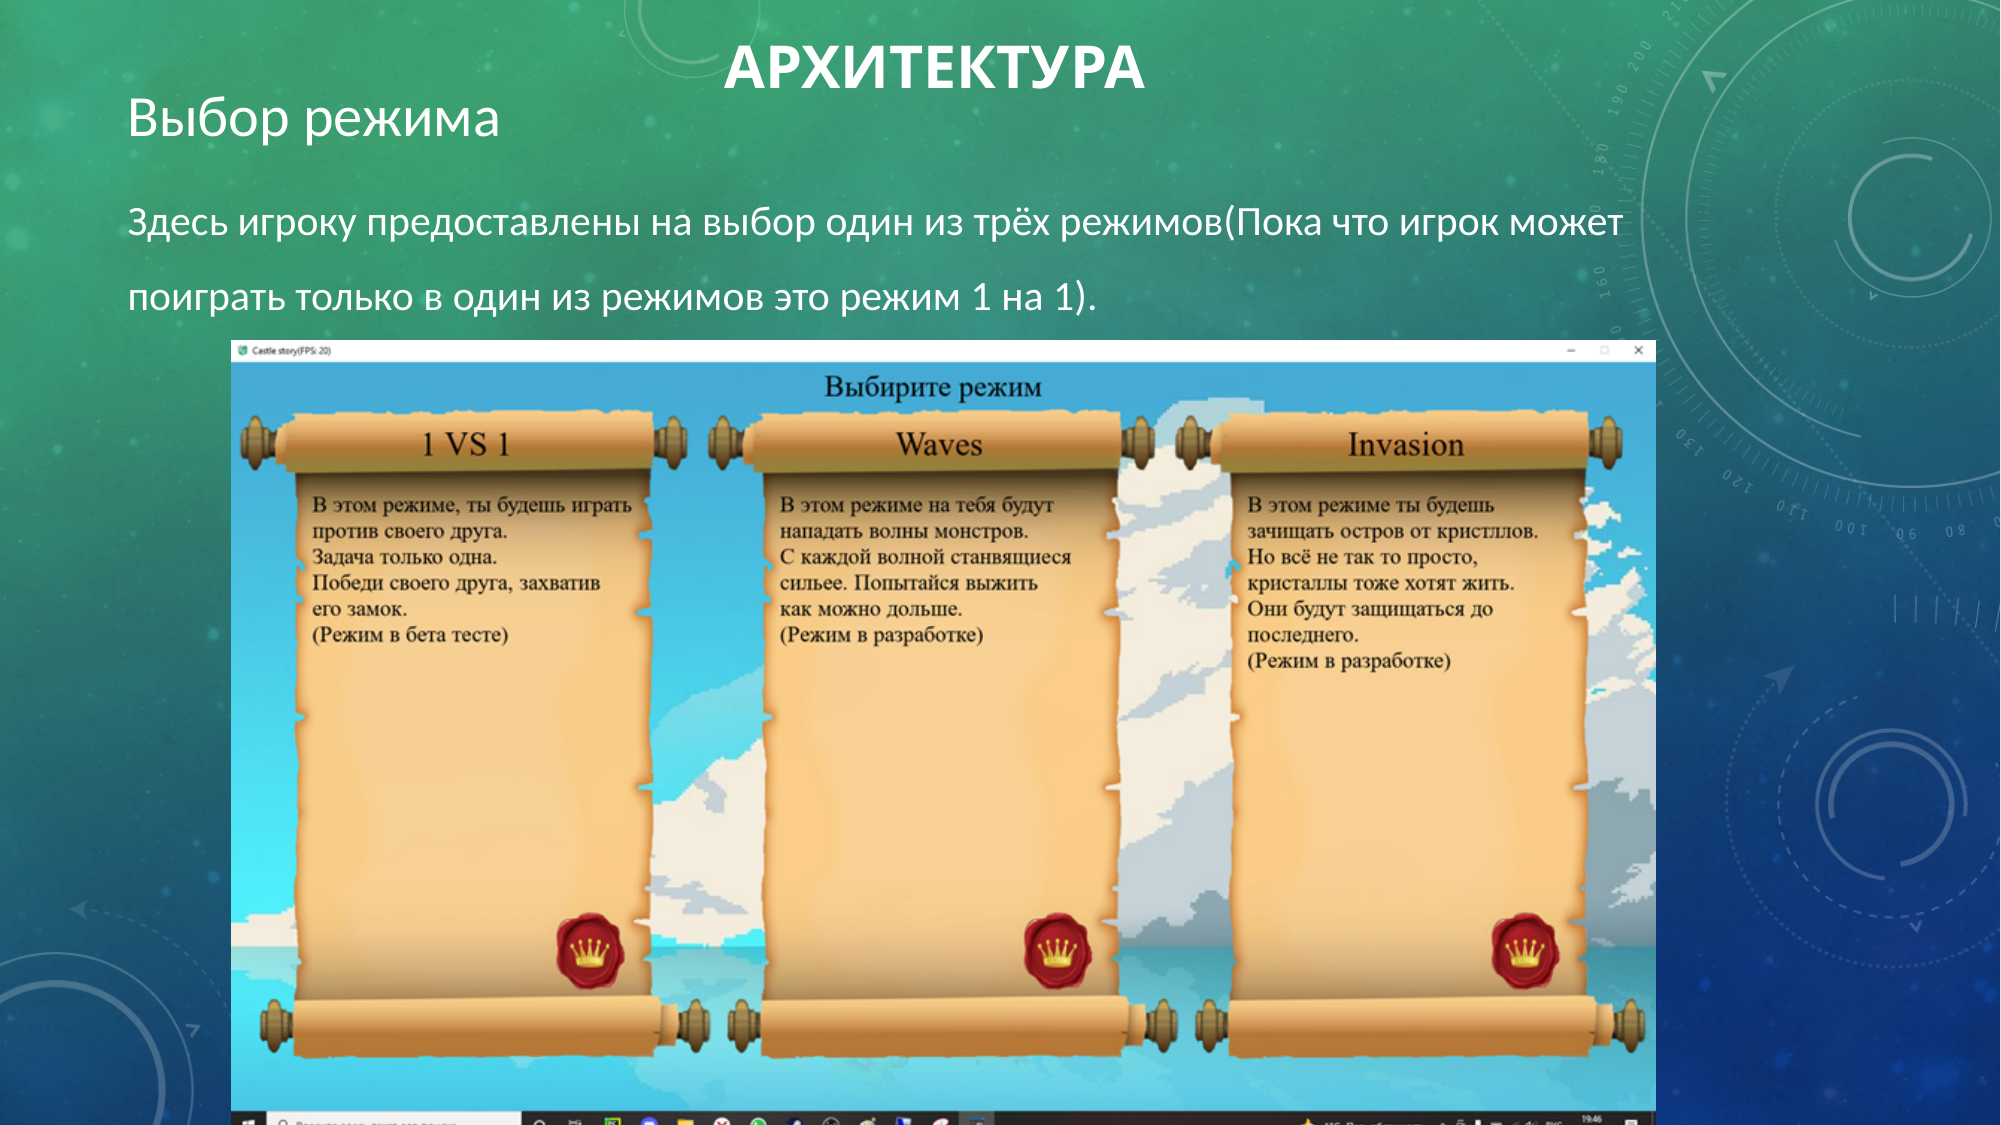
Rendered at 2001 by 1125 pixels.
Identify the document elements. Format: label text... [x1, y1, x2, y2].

list Выбор режима Здесь игроку предоставлены на выбор один из трёх режимов(Пока что игрок может поиграть только в один из режимов это режим 1 на 1). [112, 58, 1775, 339]
title Архитектура [709, 0, 1178, 58]
picture [0, 0, 2001, 1125]
